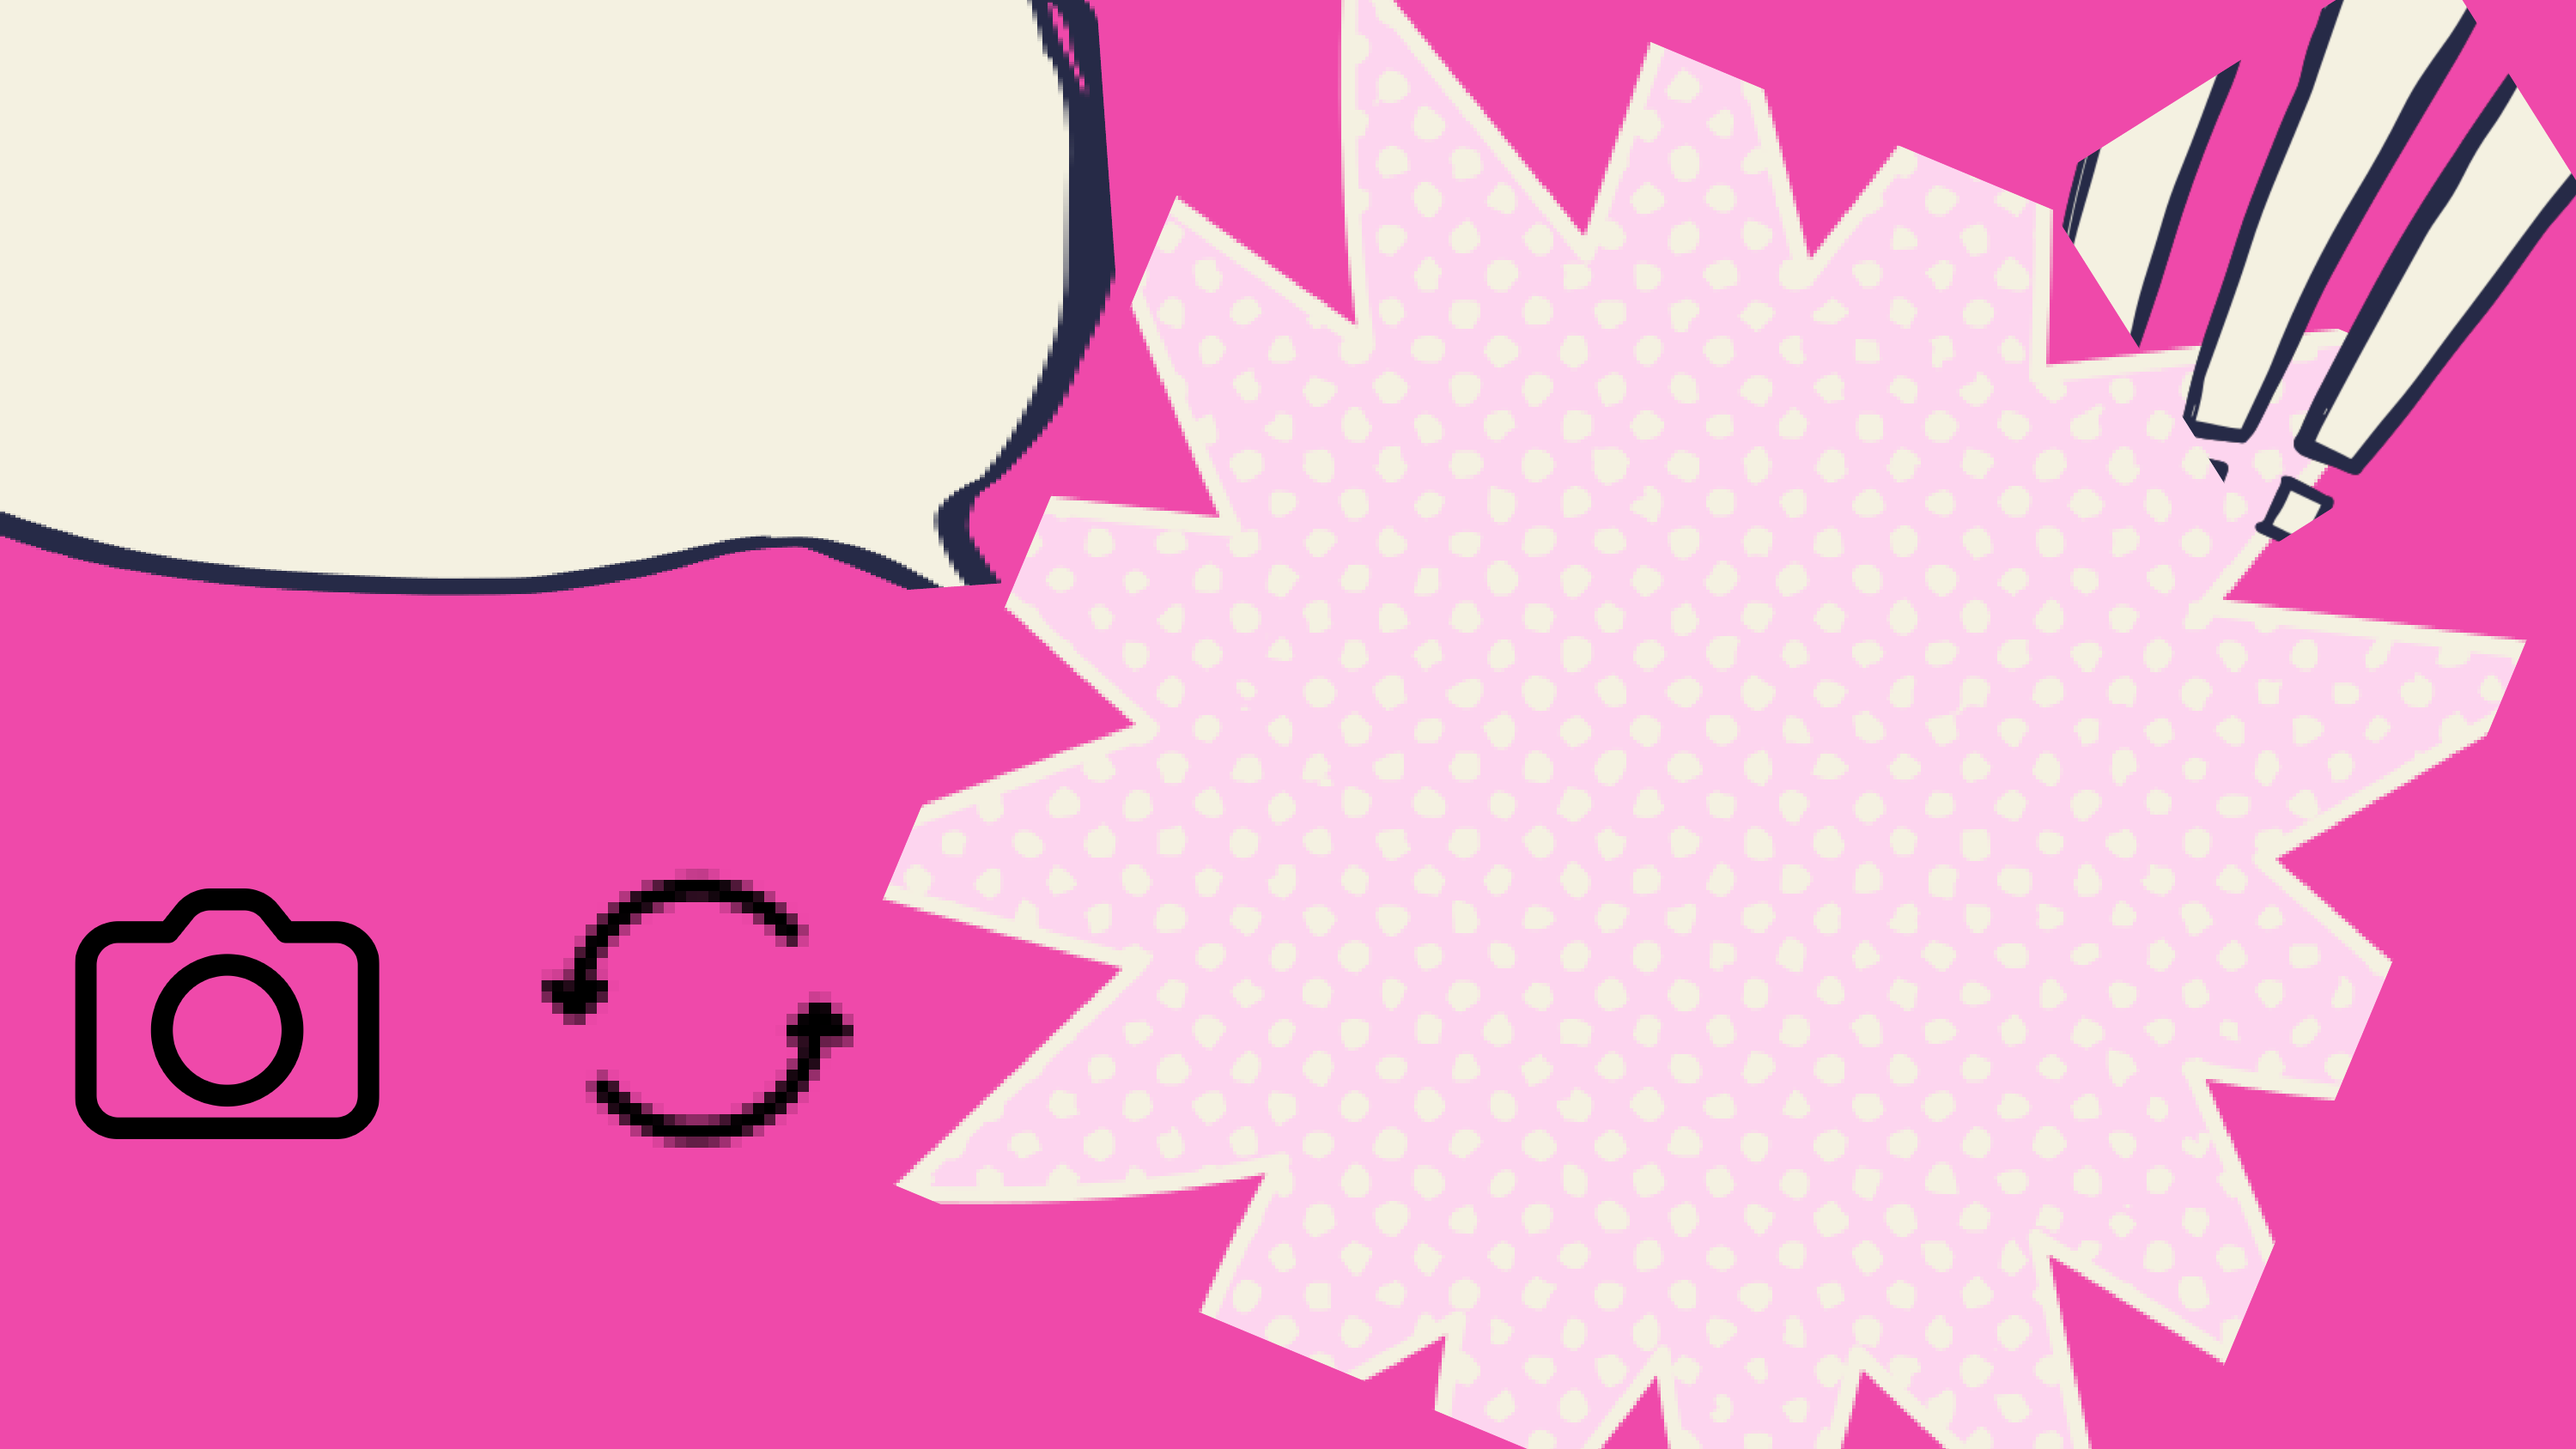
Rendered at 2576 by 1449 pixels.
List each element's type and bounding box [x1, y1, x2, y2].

text_box [0, 0, 1137, 654]
text_box [2038, 0, 2576, 550]
text_box [834, 0, 2576, 1449]
text_box [541, 869, 854, 1160]
text_box [75, 888, 380, 1139]
